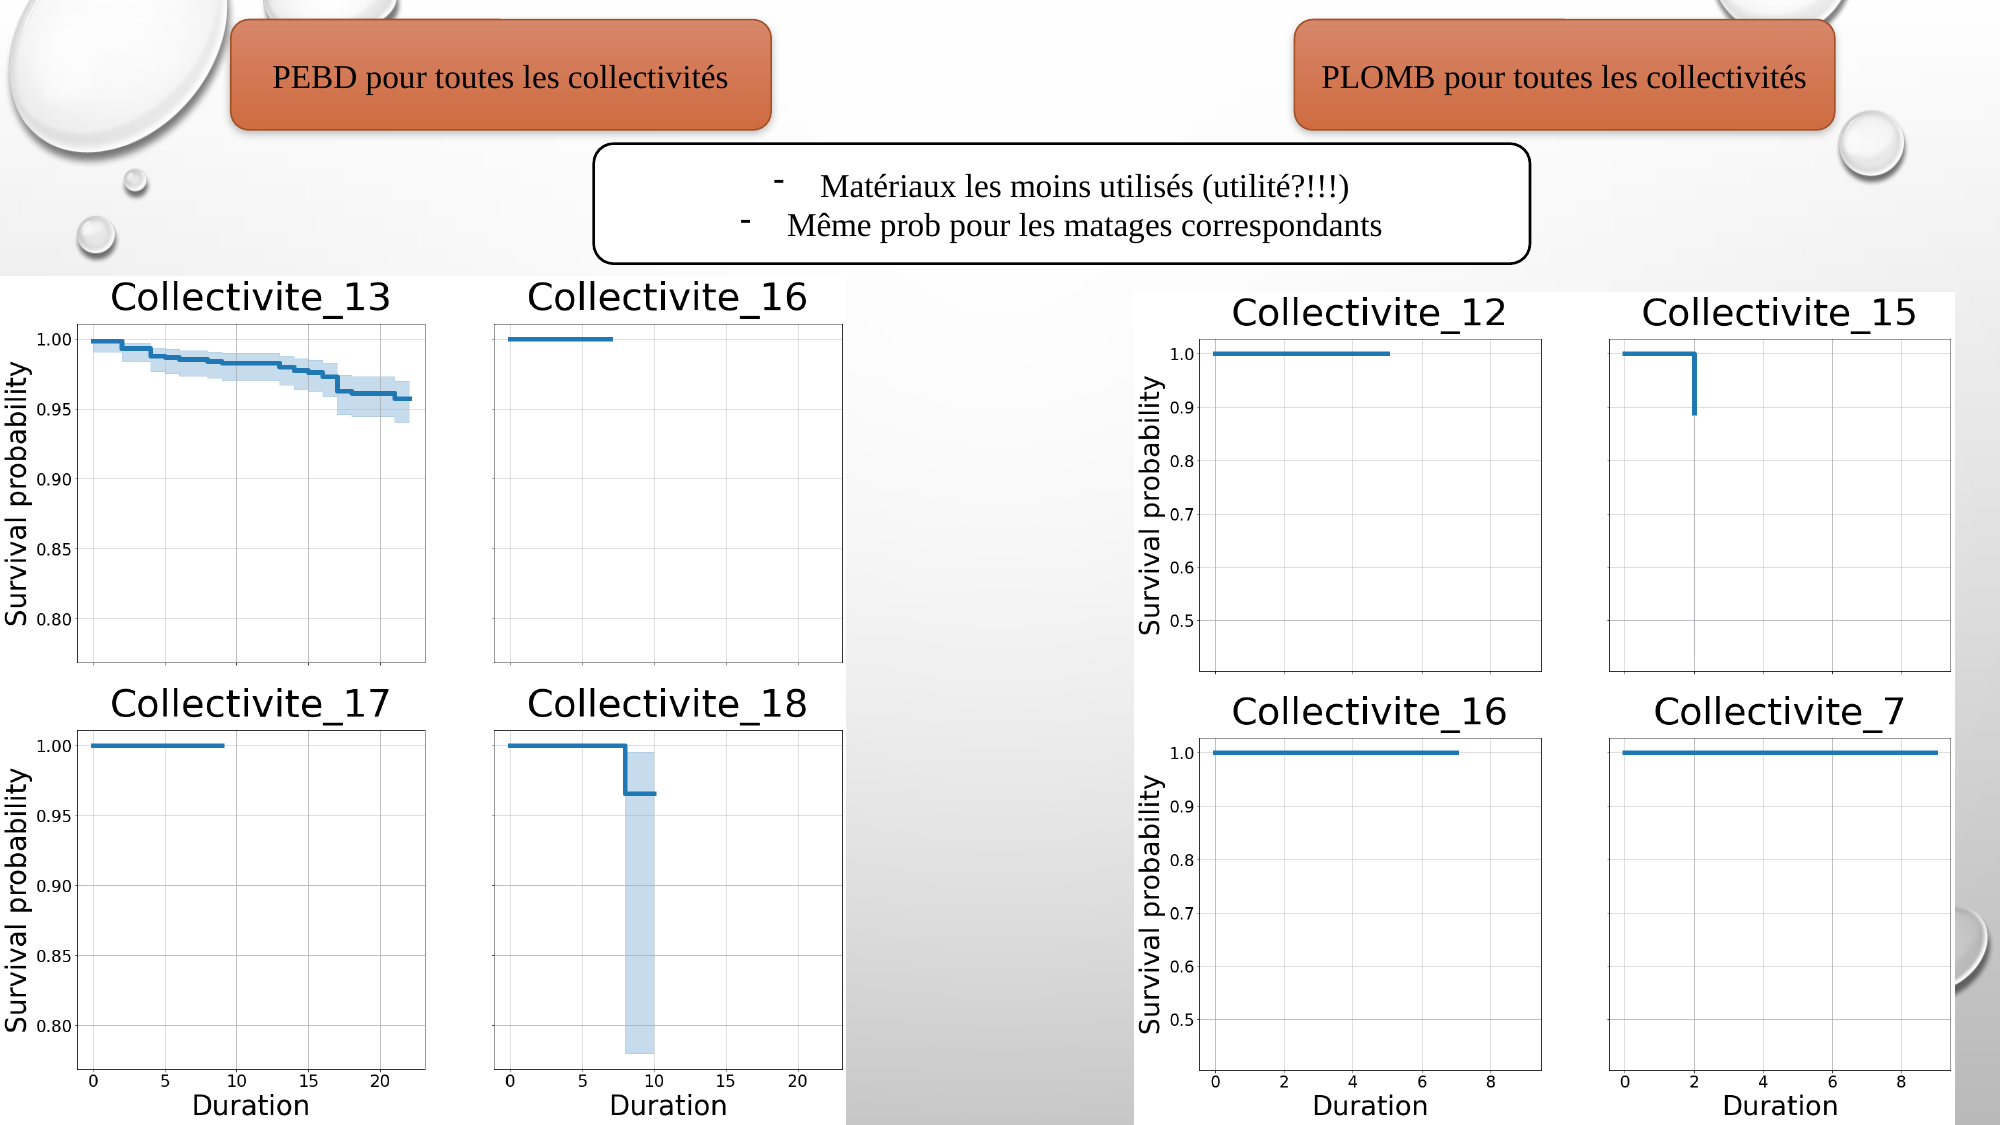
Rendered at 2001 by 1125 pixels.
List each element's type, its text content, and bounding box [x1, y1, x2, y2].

text_box PLOMB pour toutes les collectivités [1293, 18, 1836, 131]
picture [0, 0, 2000, 1125]
text_box PEBD pour toutes les collectivités [229, 18, 772, 131]
text_box Matériaux les moins utilisés (utilité?!!!) Même prob pour les matages correspondants [592, 142, 1532, 265]
